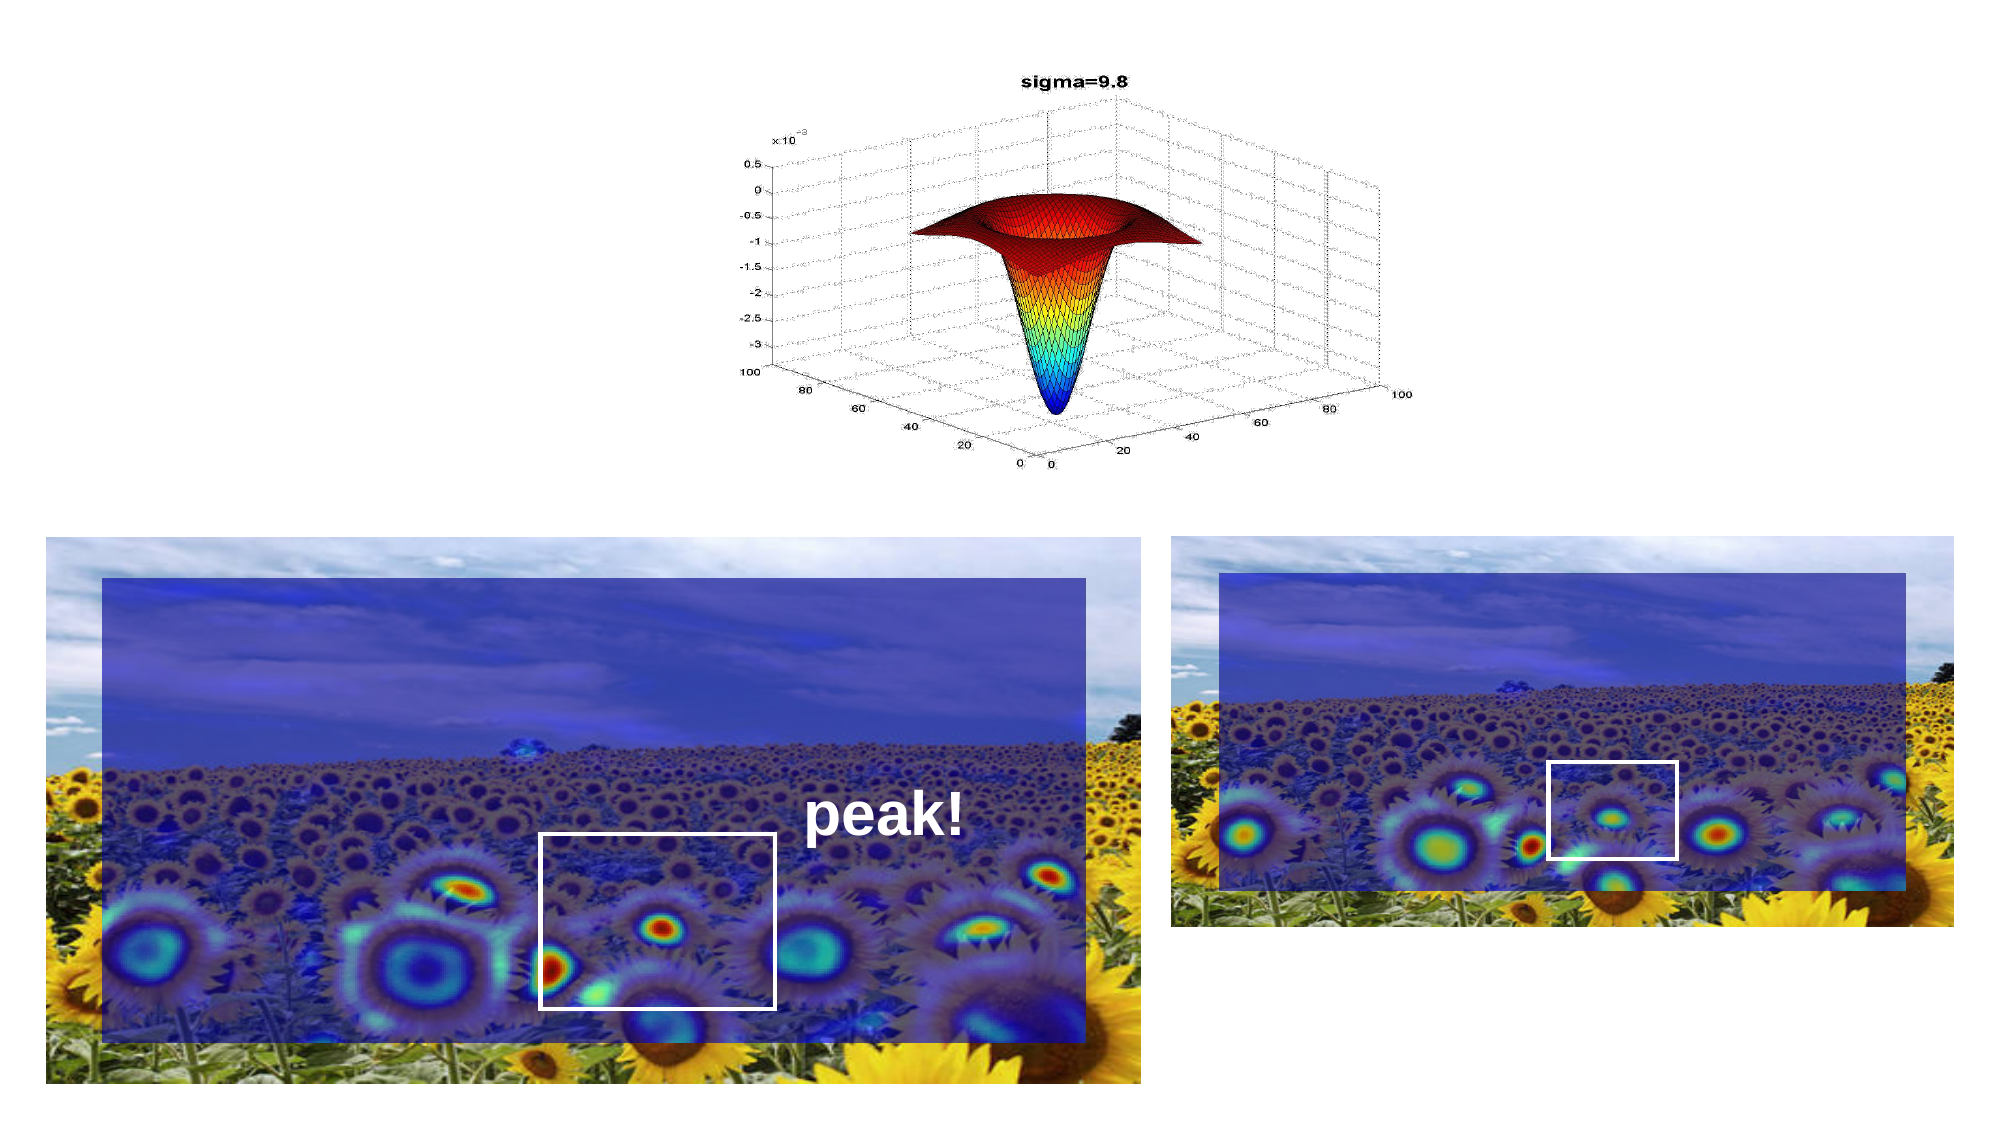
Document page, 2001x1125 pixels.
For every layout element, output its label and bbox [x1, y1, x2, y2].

picture [46, 537, 1141, 1084]
picture [671, 63, 1454, 504]
picture [1171, 536, 1954, 927]
